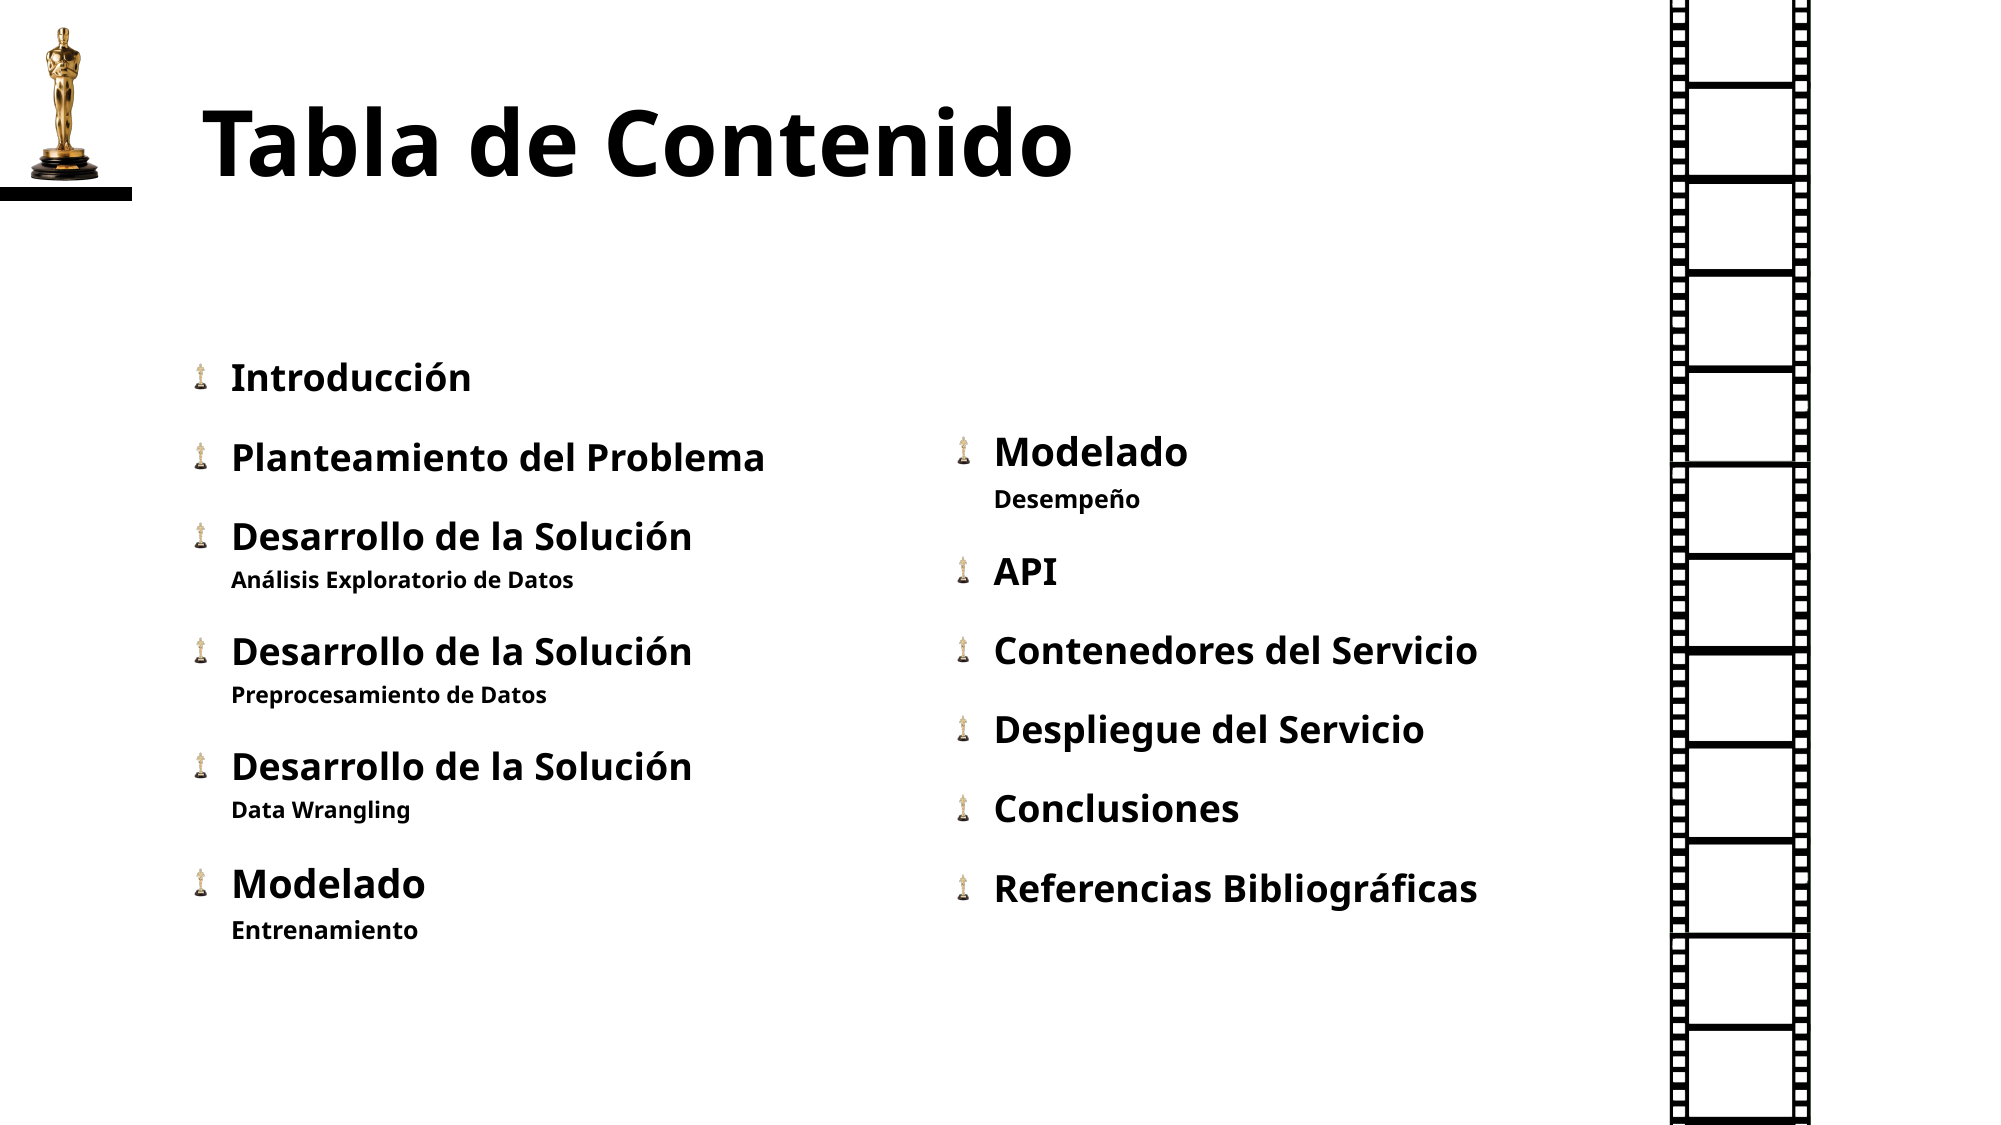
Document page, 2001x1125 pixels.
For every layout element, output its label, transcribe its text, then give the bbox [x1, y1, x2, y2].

picture [956, 436, 971, 465]
text_box Modelado Desempeño API Contenedores del Servicio Despliegue del Servicio Conclusiones Referencias Bibliográficas [941, 405, 1587, 967]
picture [956, 874, 970, 901]
picture [27, 25, 102, 184]
picture [956, 556, 970, 584]
picture [956, 636, 970, 663]
picture [193, 637, 208, 664]
picture [193, 363, 208, 390]
picture [193, 522, 208, 549]
title Tabla de Contenido [186, 93, 1587, 232]
picture [193, 752, 208, 779]
picture [193, 442, 208, 470]
picture [956, 715, 970, 742]
picture [1587, 0, 1861, 1125]
picture [956, 794, 970, 822]
picture [193, 868, 208, 897]
list Introducción Planteamiento del Problema Desarrollo de la Solución Análisis Exploratorio de Datos Desarrollo de la Solución Preprocesamiento de Datos Desarrollo de la Solución Data Wrangling Modelado Entrenamiento [178, 333, 850, 967]
